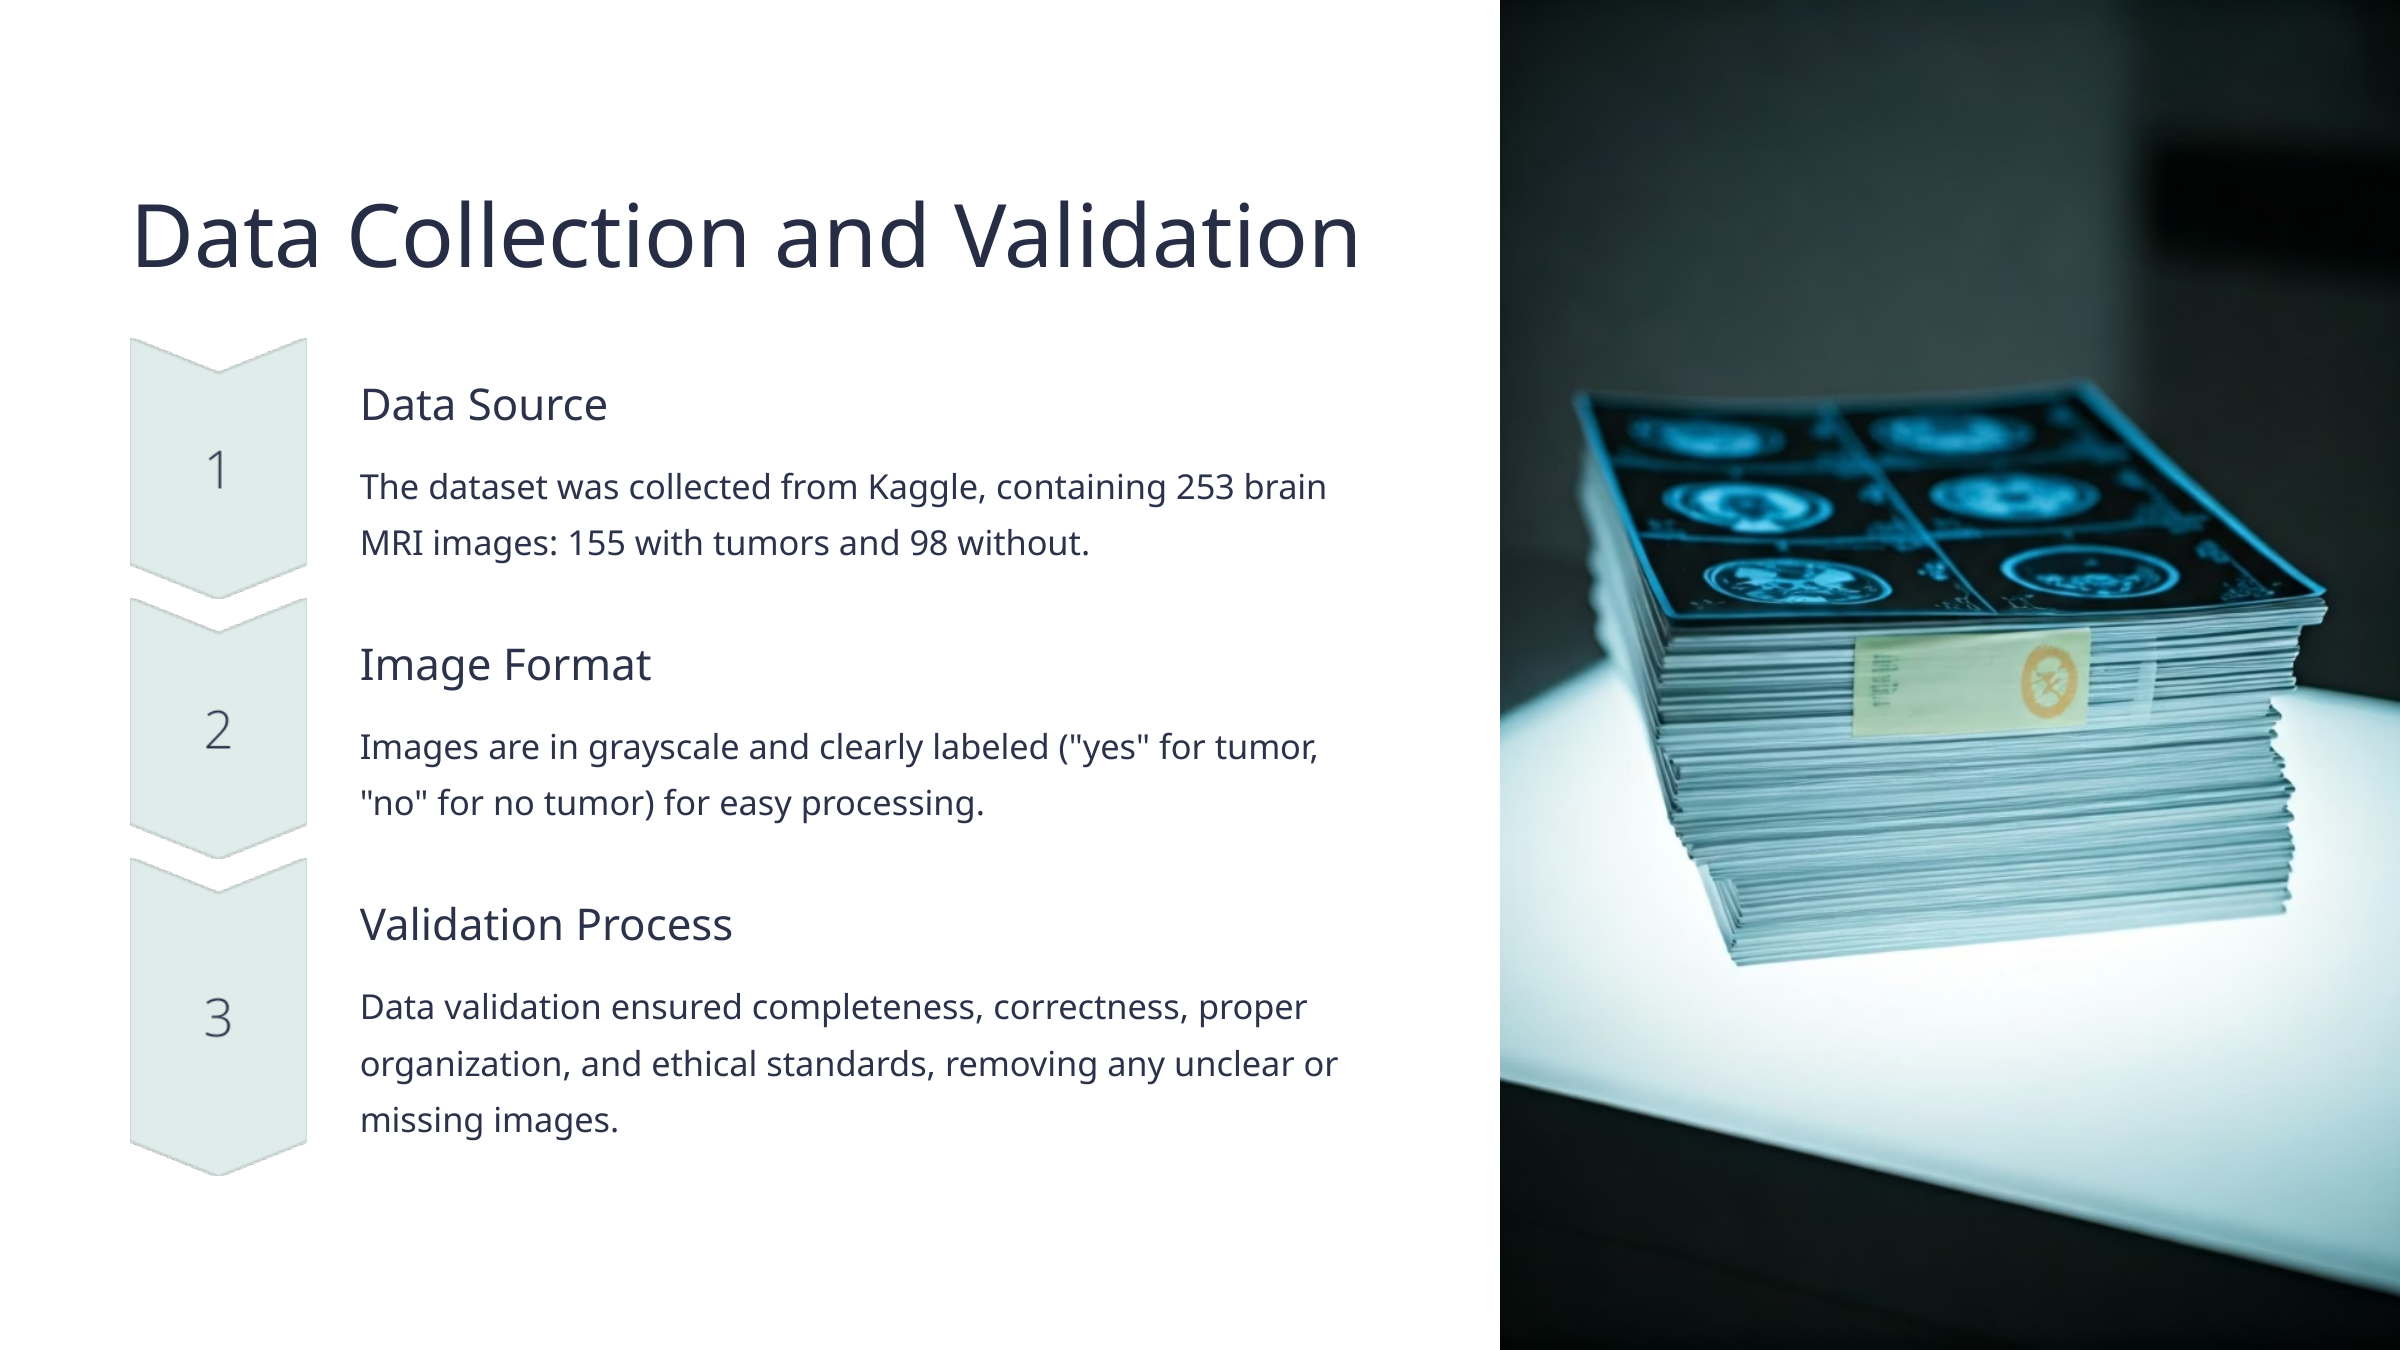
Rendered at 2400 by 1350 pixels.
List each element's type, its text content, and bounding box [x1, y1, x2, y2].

text_box Validation Process [359, 893, 802, 950]
text_box The dataset was collected from Kaggle, containing 253 brain MRI images: 155 with tumors and 98 without. [359, 449, 1370, 563]
text_box Images are in grayscale and clearly labeled ("yes" for tumor, "no" for no tumor) for easy processing. [359, 710, 1370, 824]
text_box Data Source [359, 373, 802, 429]
picture [130, 338, 307, 1176]
text_box Data Collection and Validation [130, 174, 1309, 286]
text_box Image Format [359, 633, 802, 689]
text_box Data validation ensured completeness, correctness, proper organization, and ethical standards, removing any unclear or missing images. [359, 970, 1370, 1140]
picture [1499, 0, 2400, 1350]
